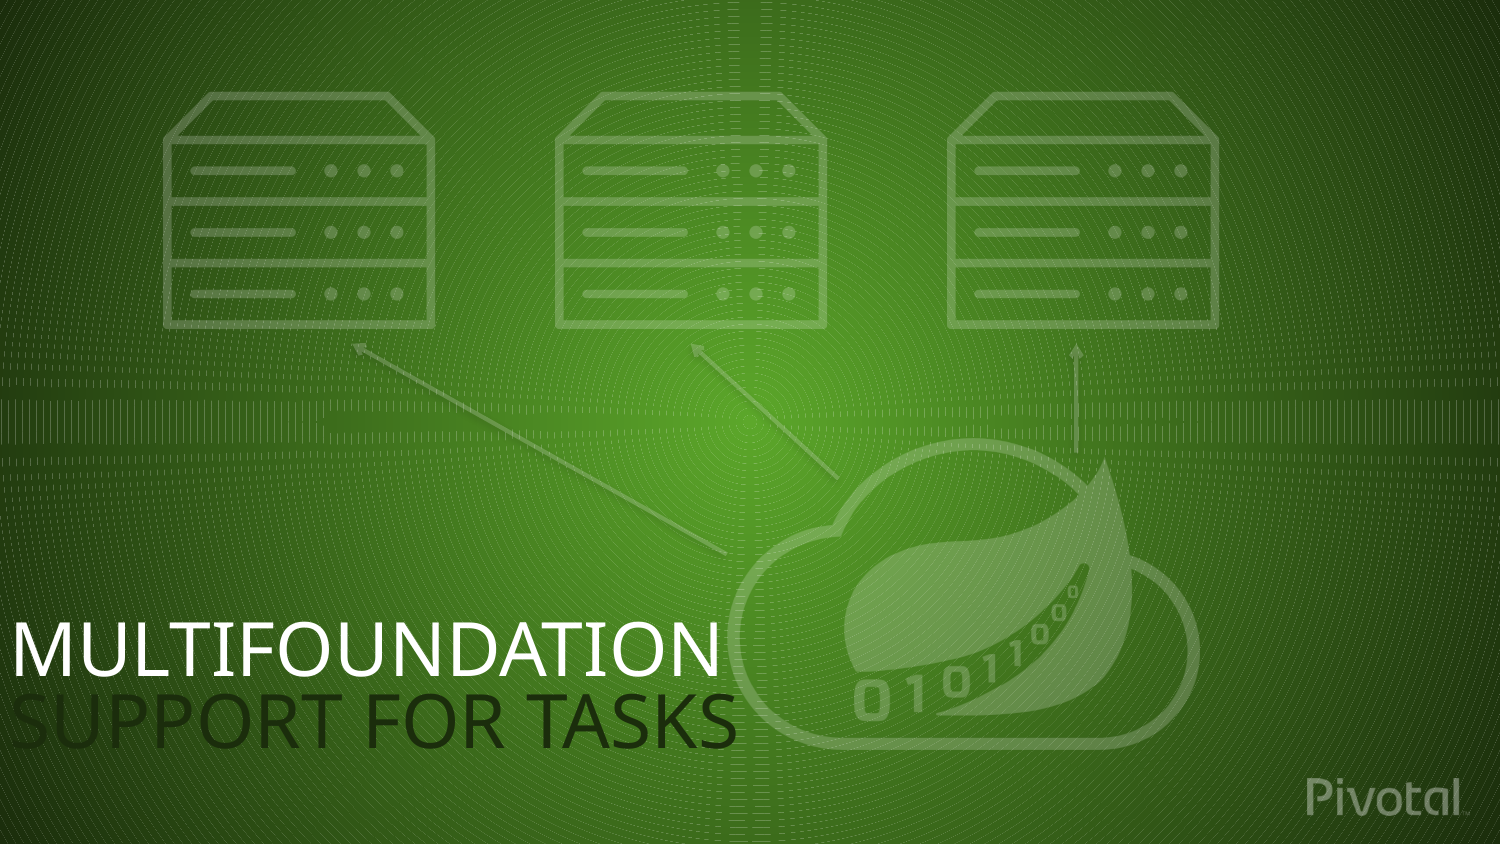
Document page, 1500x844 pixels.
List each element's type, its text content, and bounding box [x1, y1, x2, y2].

text_box MULTIFOUNDATION SUPPORT FOR TASKS [0, 611, 721, 771]
picture [726, 369, 1201, 844]
picture [531, 74, 850, 344]
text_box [351, 343, 727, 555]
picture [139, 74, 458, 344]
picture [923, 74, 1242, 344]
picture [1307, 778, 1470, 816]
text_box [690, 343, 839, 479]
